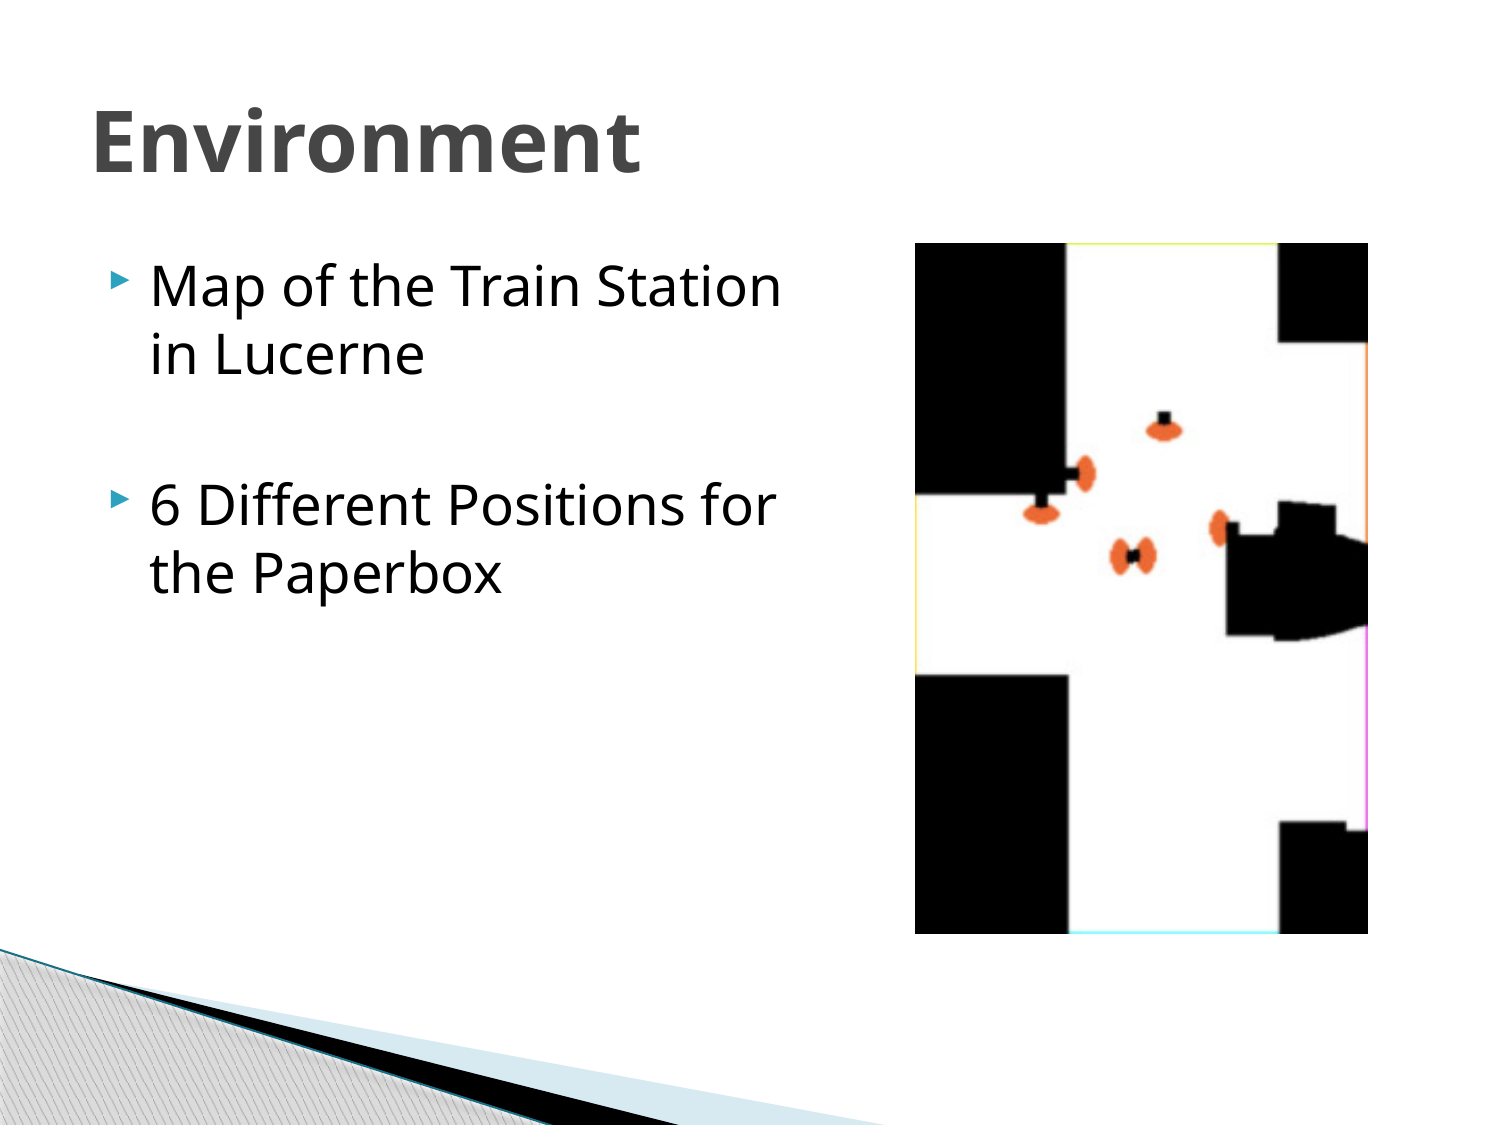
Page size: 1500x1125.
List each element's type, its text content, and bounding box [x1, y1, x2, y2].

list Map of the Train Station in Lucerne 6 Different Positions for the Paperbox [75, 243, 821, 941]
title Environment [75, 45, 1425, 233]
picture [915, 243, 1368, 934]
